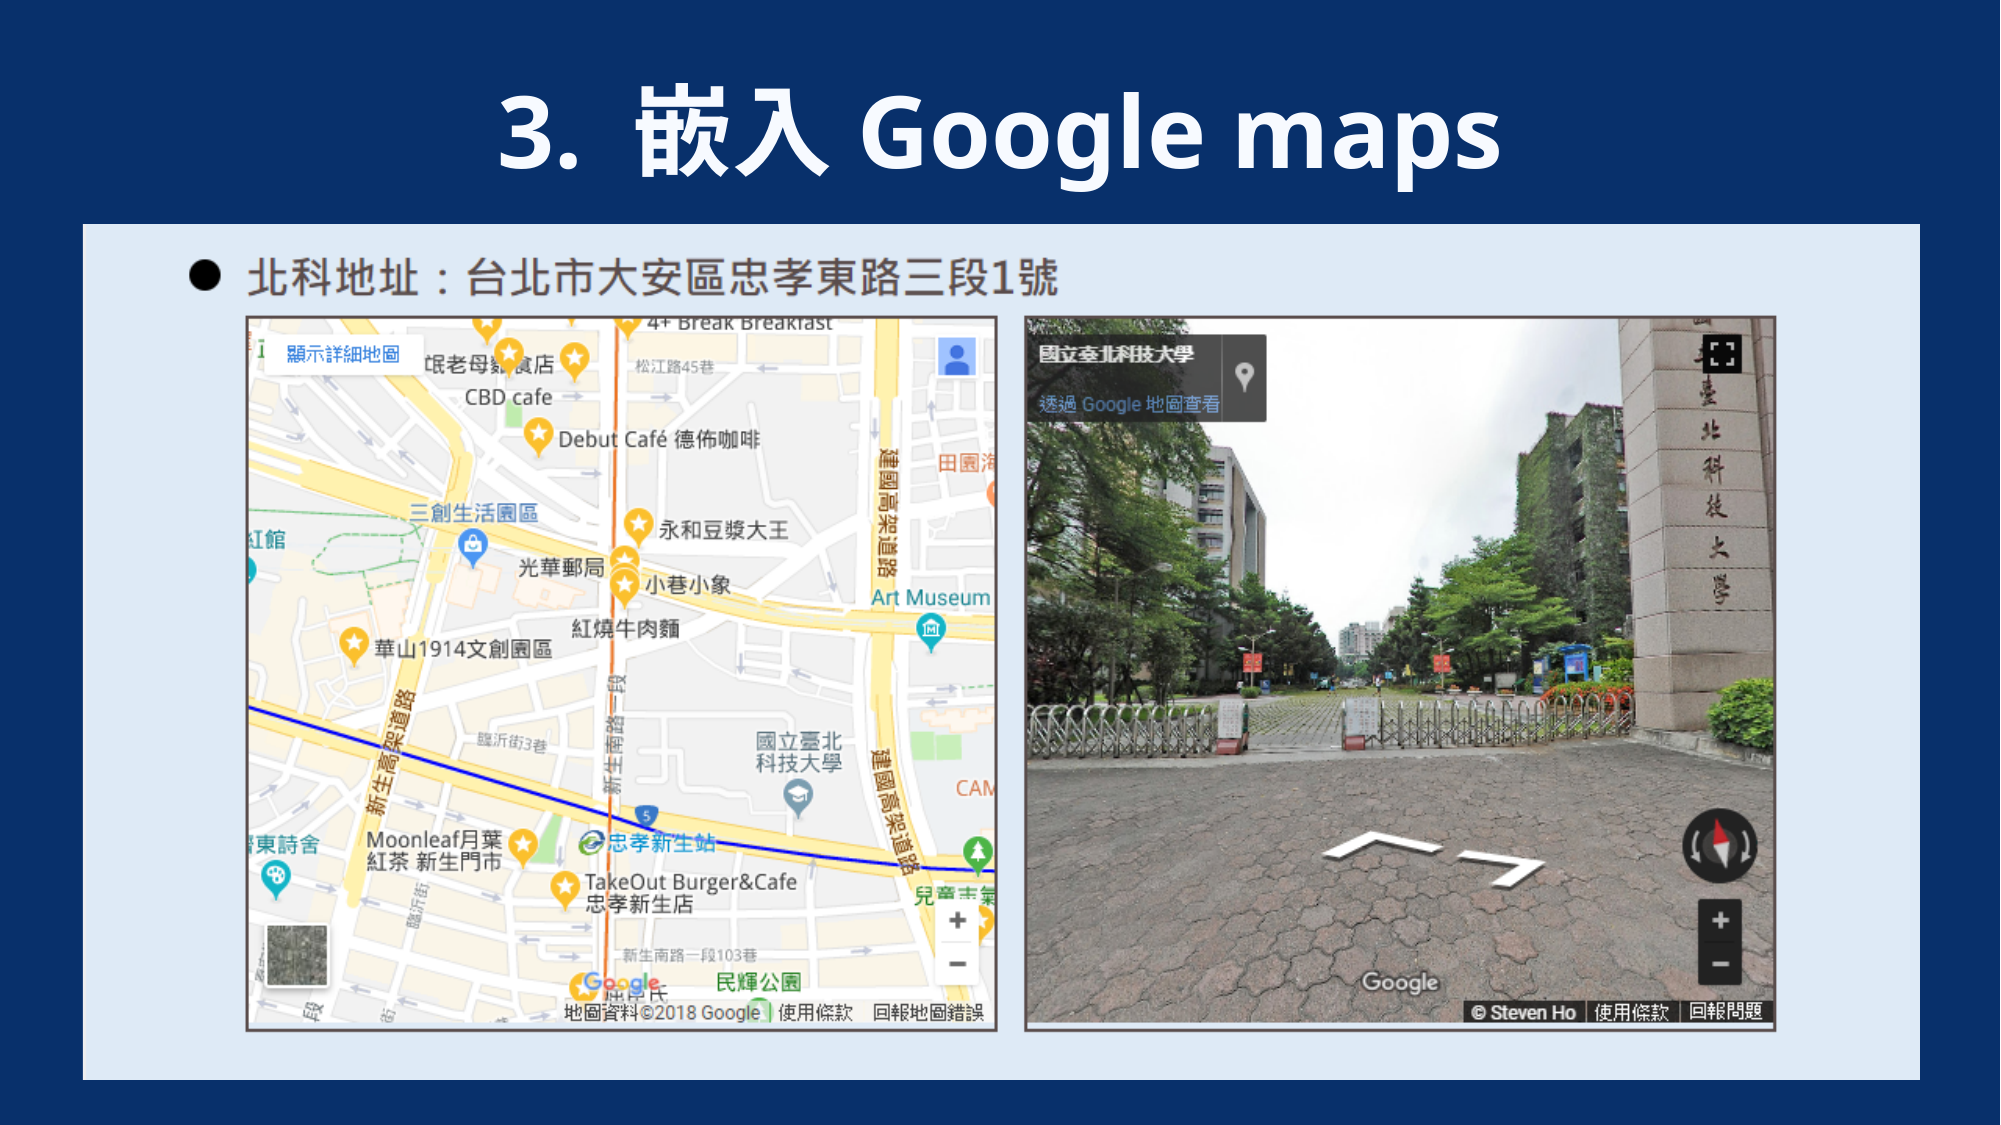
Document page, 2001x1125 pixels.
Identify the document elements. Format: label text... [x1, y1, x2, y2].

picture [82, 224, 1920, 1080]
text_box 3. 嵌入Google maps [482, 61, 1519, 197]
